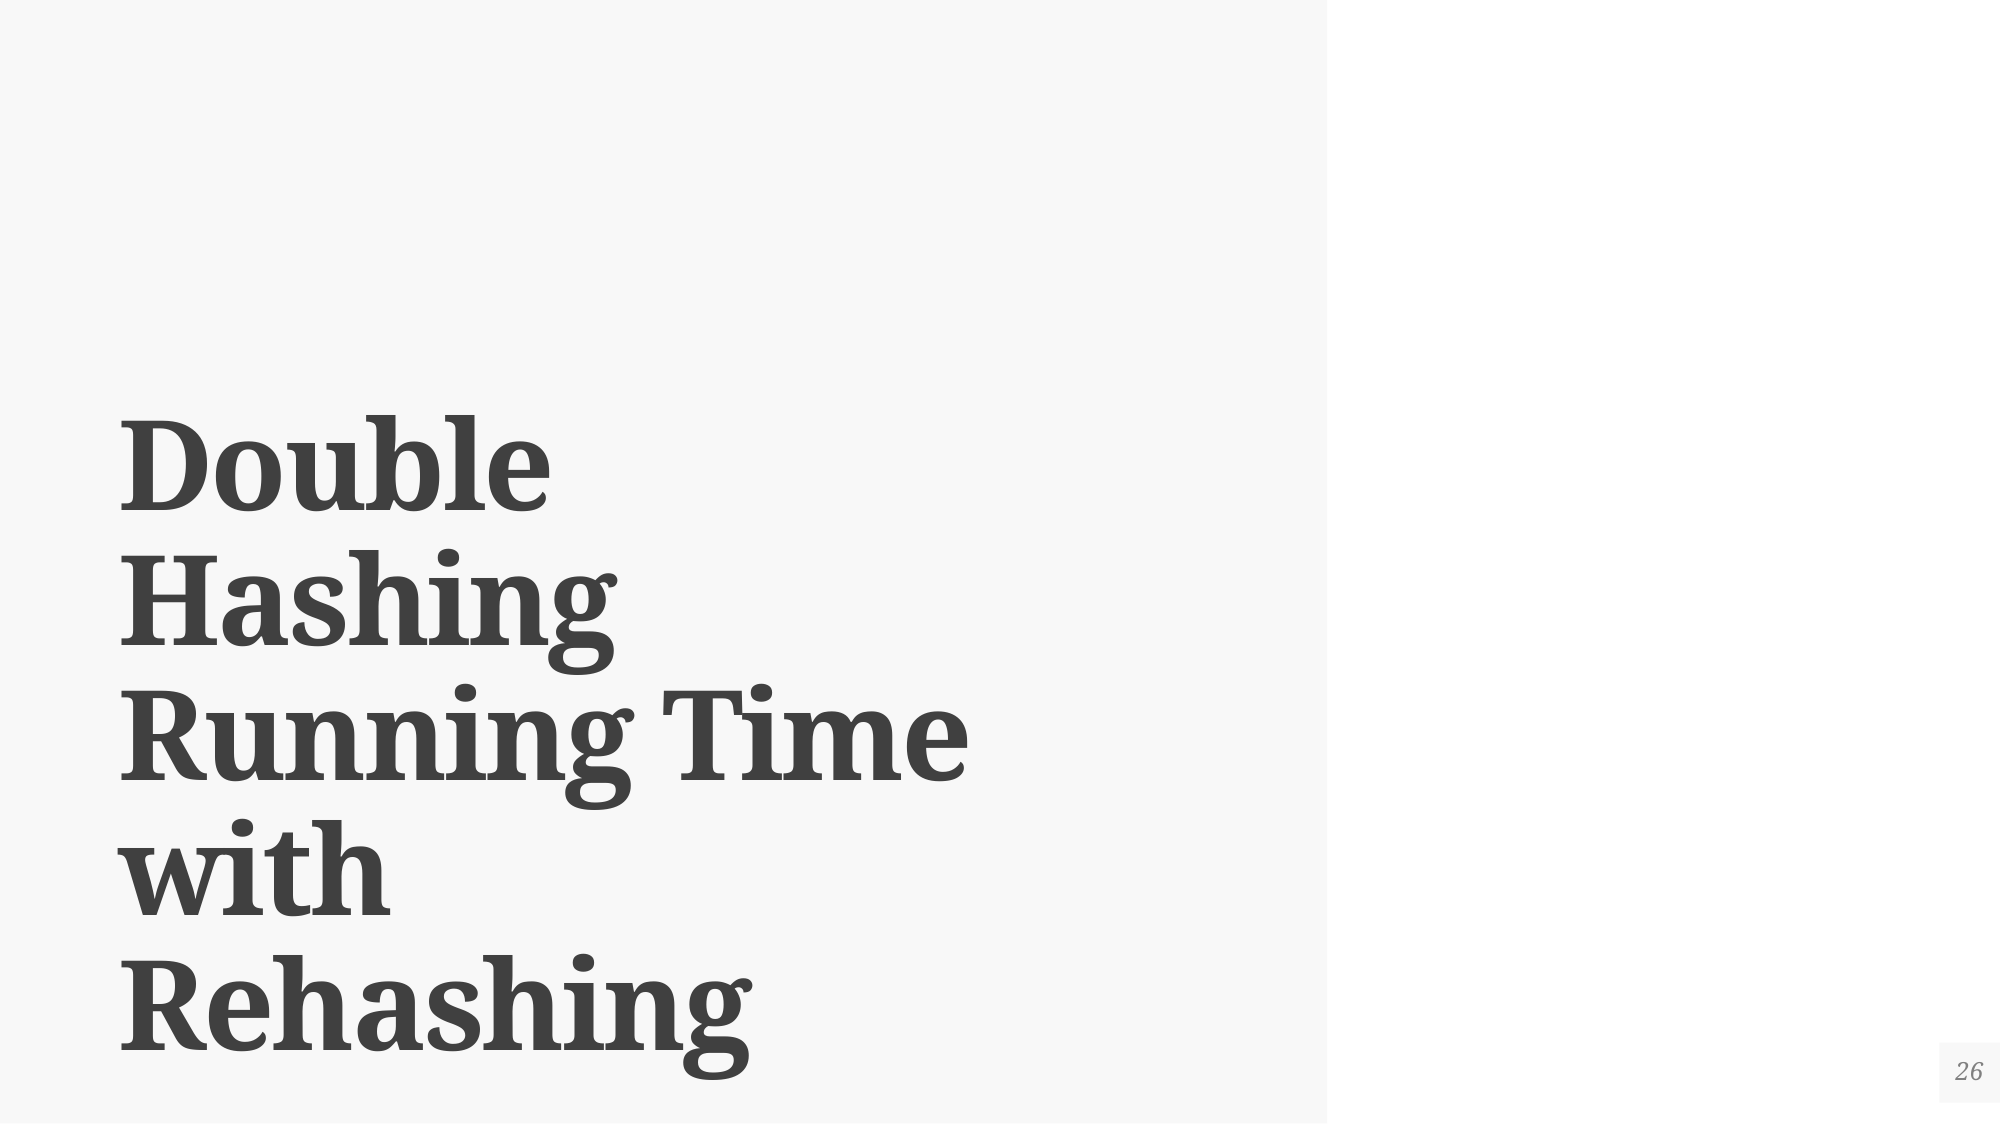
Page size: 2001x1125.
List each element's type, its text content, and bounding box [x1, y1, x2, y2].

title Double Hashing Running Time with Rehashing [0, 0, 1328, 1124]
slide_number 26 [1939, 1042, 2000, 1103]
